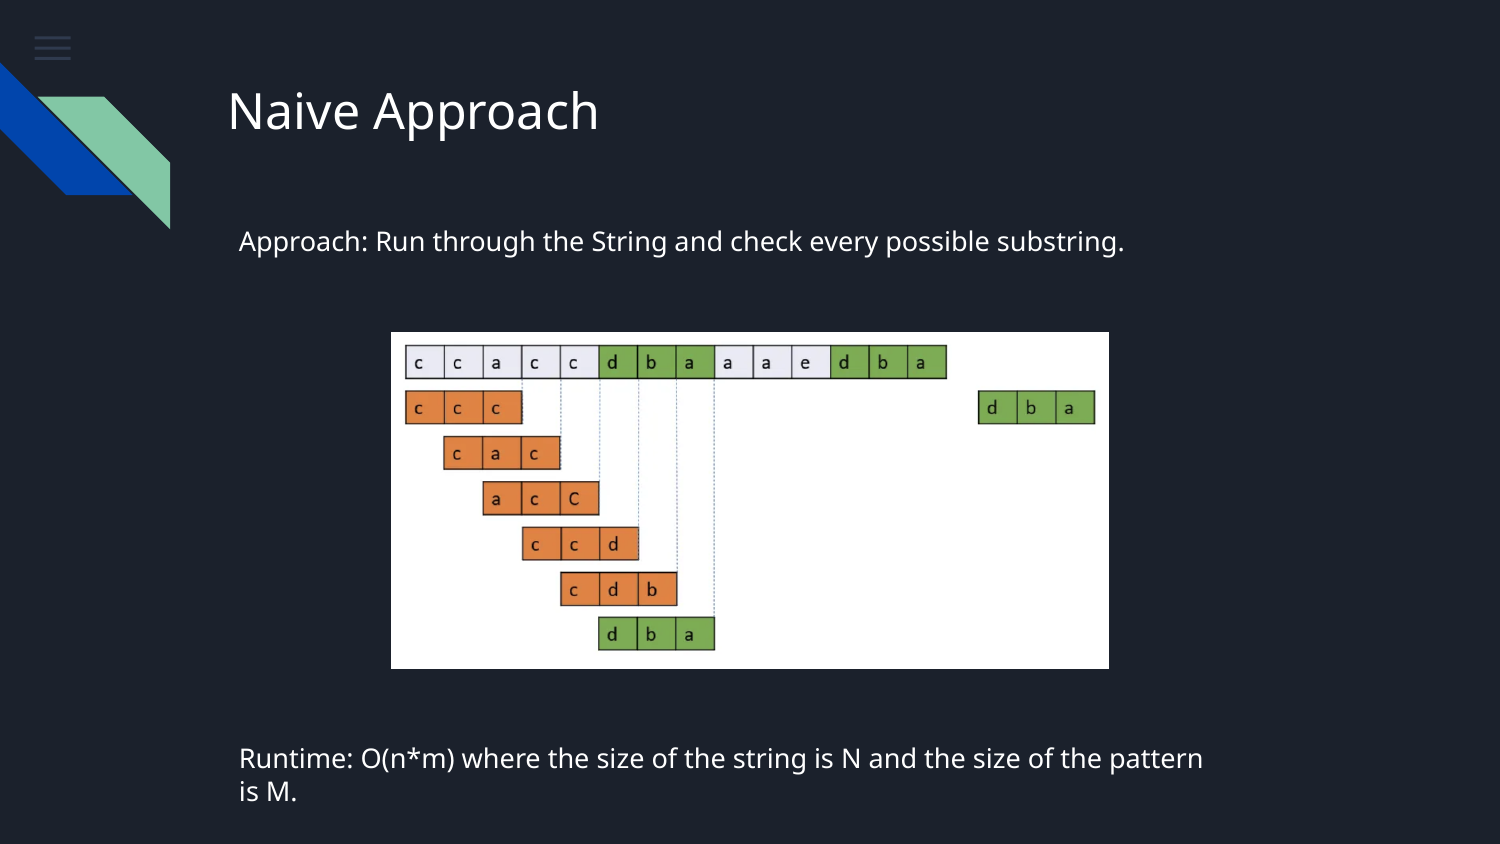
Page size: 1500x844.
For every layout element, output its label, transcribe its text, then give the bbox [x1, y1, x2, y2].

picture [390, 332, 1109, 669]
text_box Approach: Run through the String and check every possible substring. [223, 209, 1222, 274]
text_box Runtime: O(n*m) where the size of the string is N and the size of the pattern is M. [223, 726, 1222, 815]
title Naive Approach [212, 64, 1368, 215]
